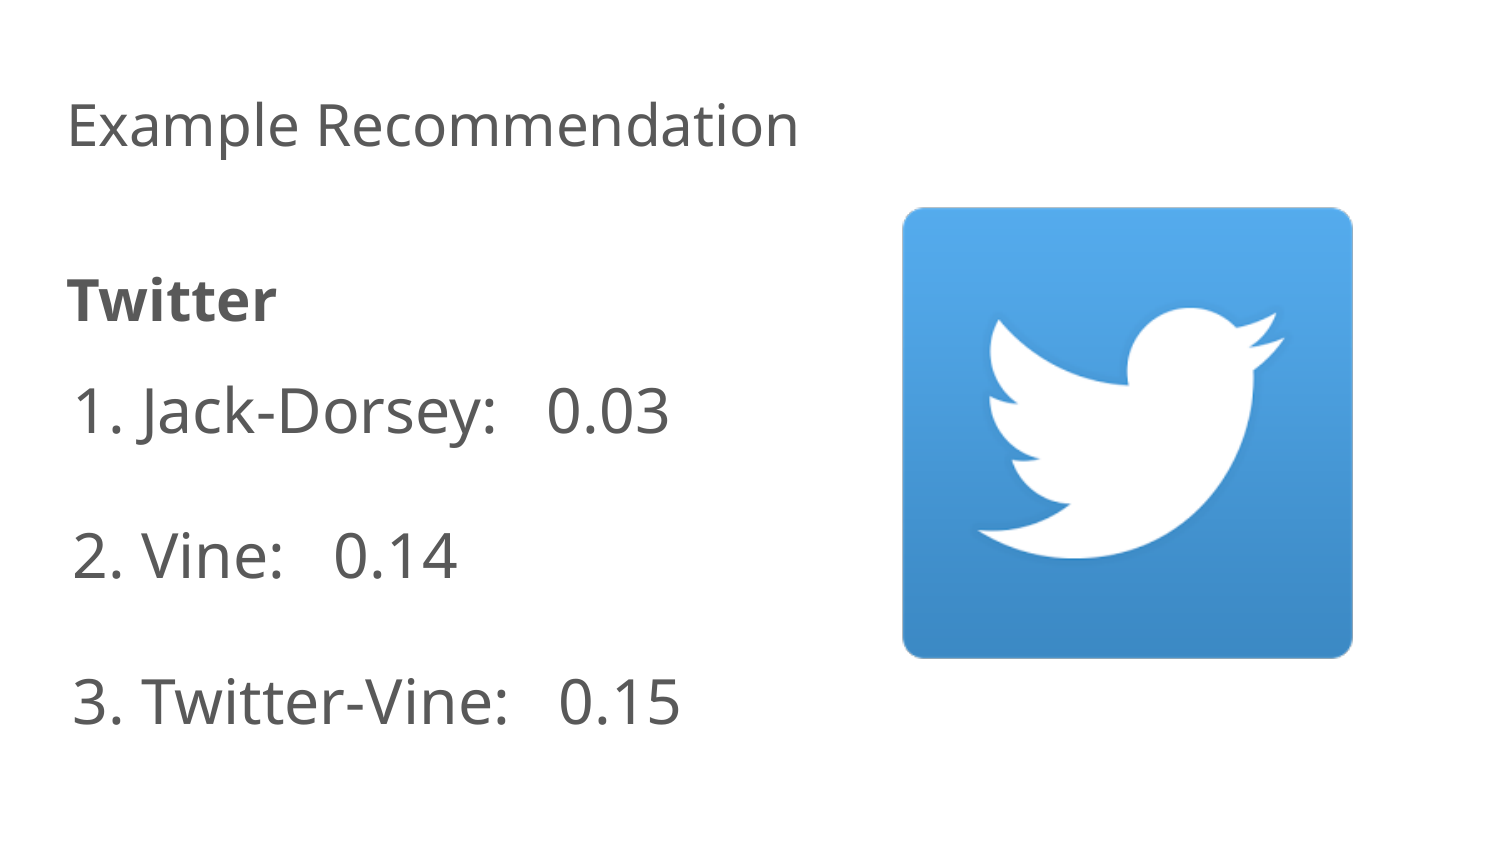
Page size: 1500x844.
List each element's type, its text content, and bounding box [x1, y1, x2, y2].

picture [878, 183, 1378, 684]
list Twitter Jack-Dorsey: 0.03 Vine: 0.14 Twitter-Vine: 0.15 [51, 213, 1449, 774]
title Example Recommendation [51, 72, 1449, 167]
